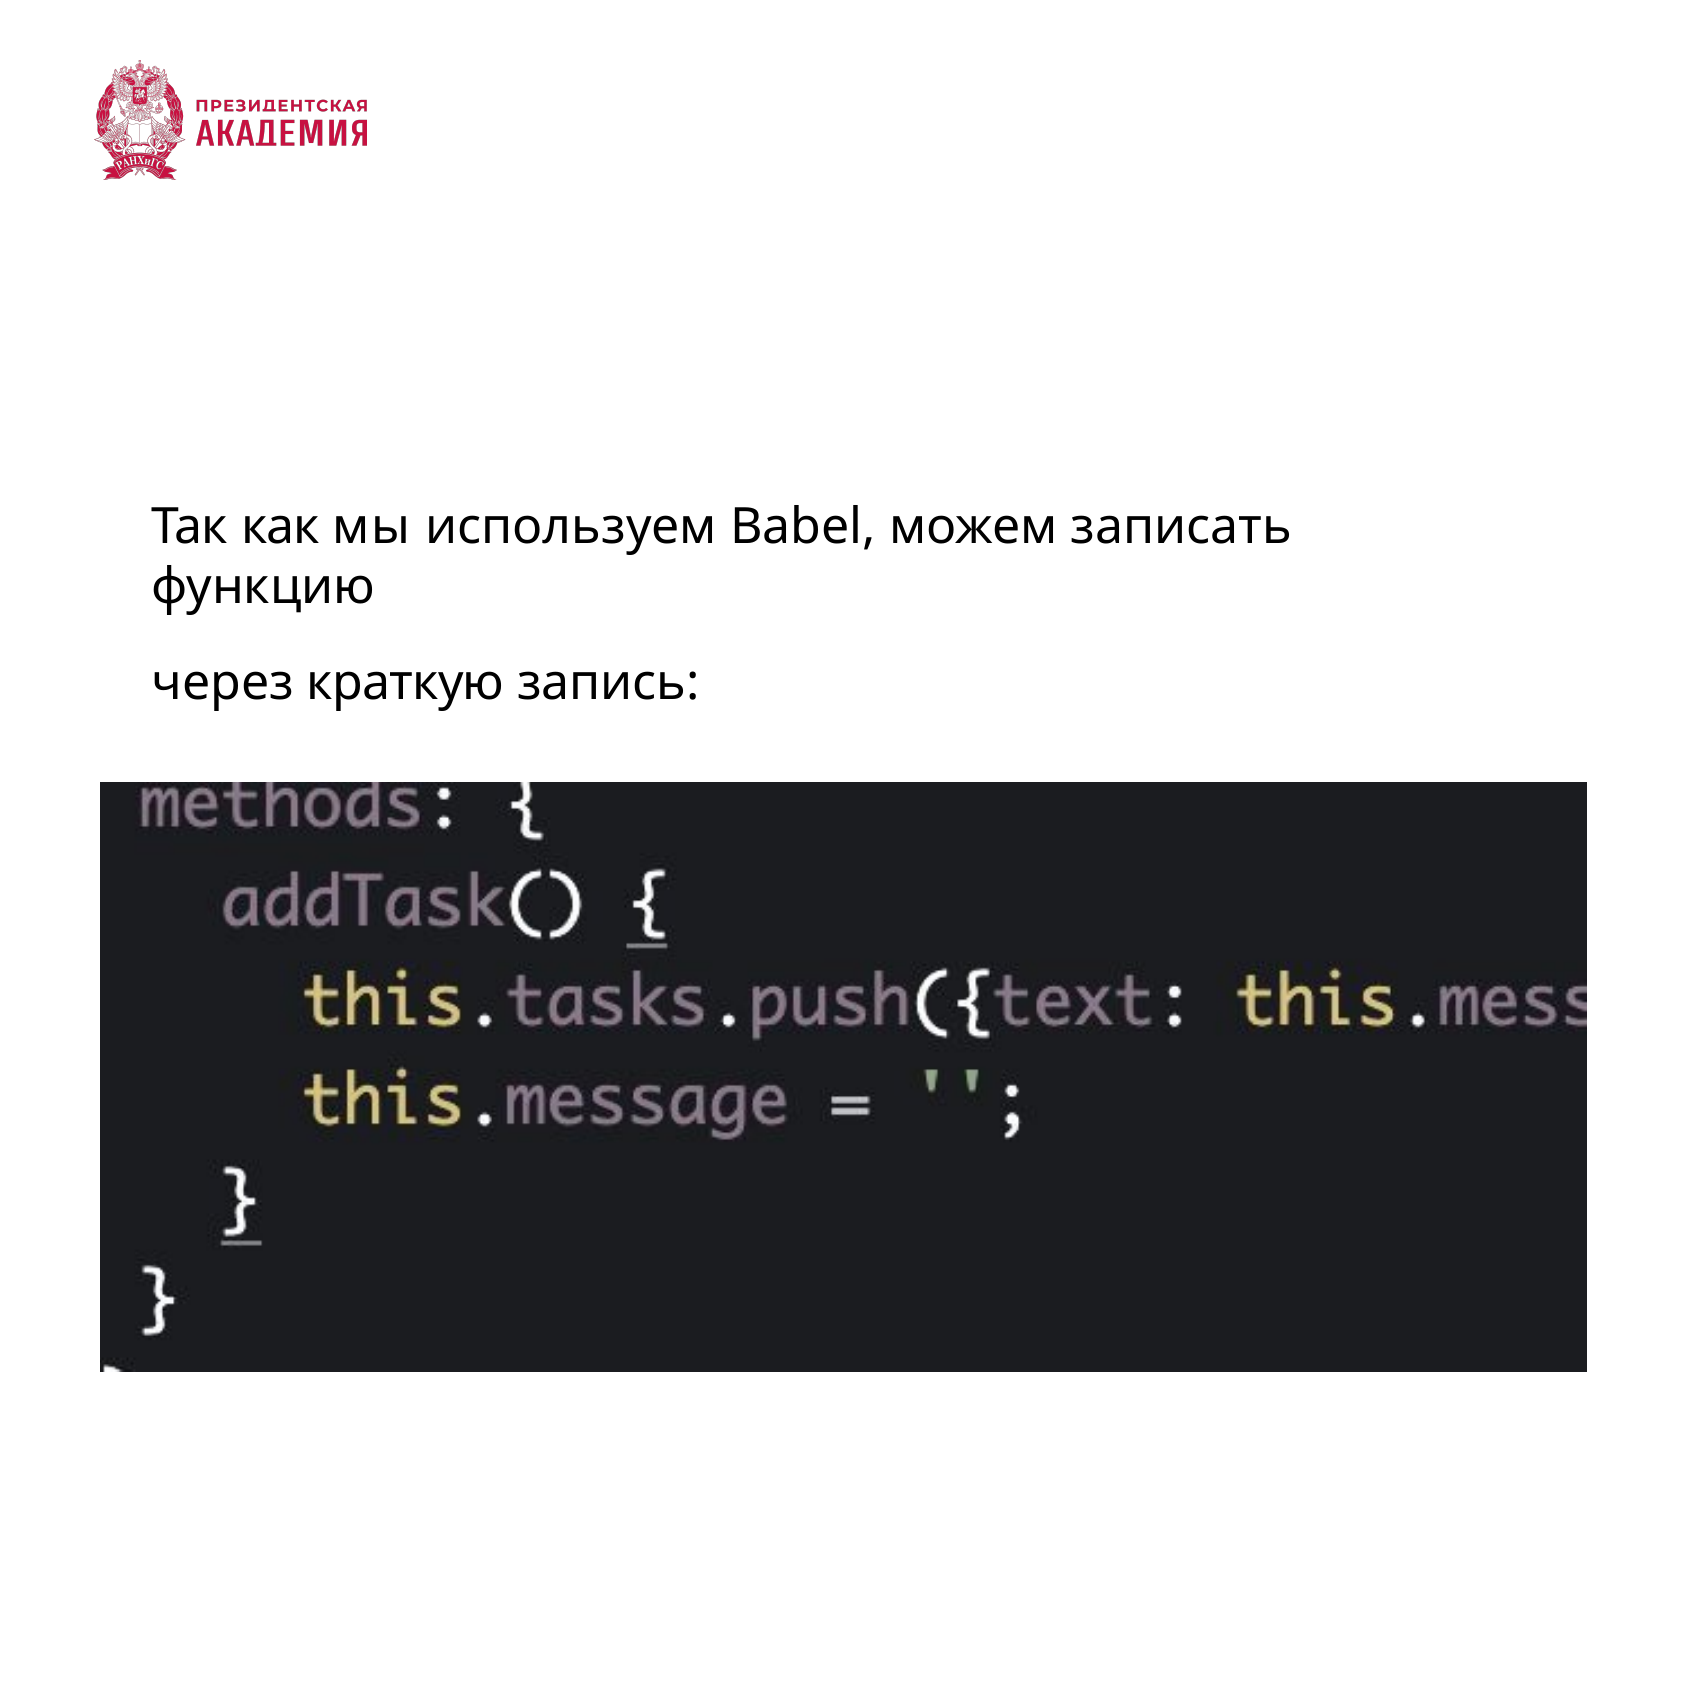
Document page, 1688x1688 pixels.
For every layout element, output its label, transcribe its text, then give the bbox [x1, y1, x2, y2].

text_box Так как мы используем Babel, можем записать функцию через краткую запись: [149, 491, 1457, 710]
picture [100, 782, 1587, 1372]
picture [94, 60, 367, 180]
